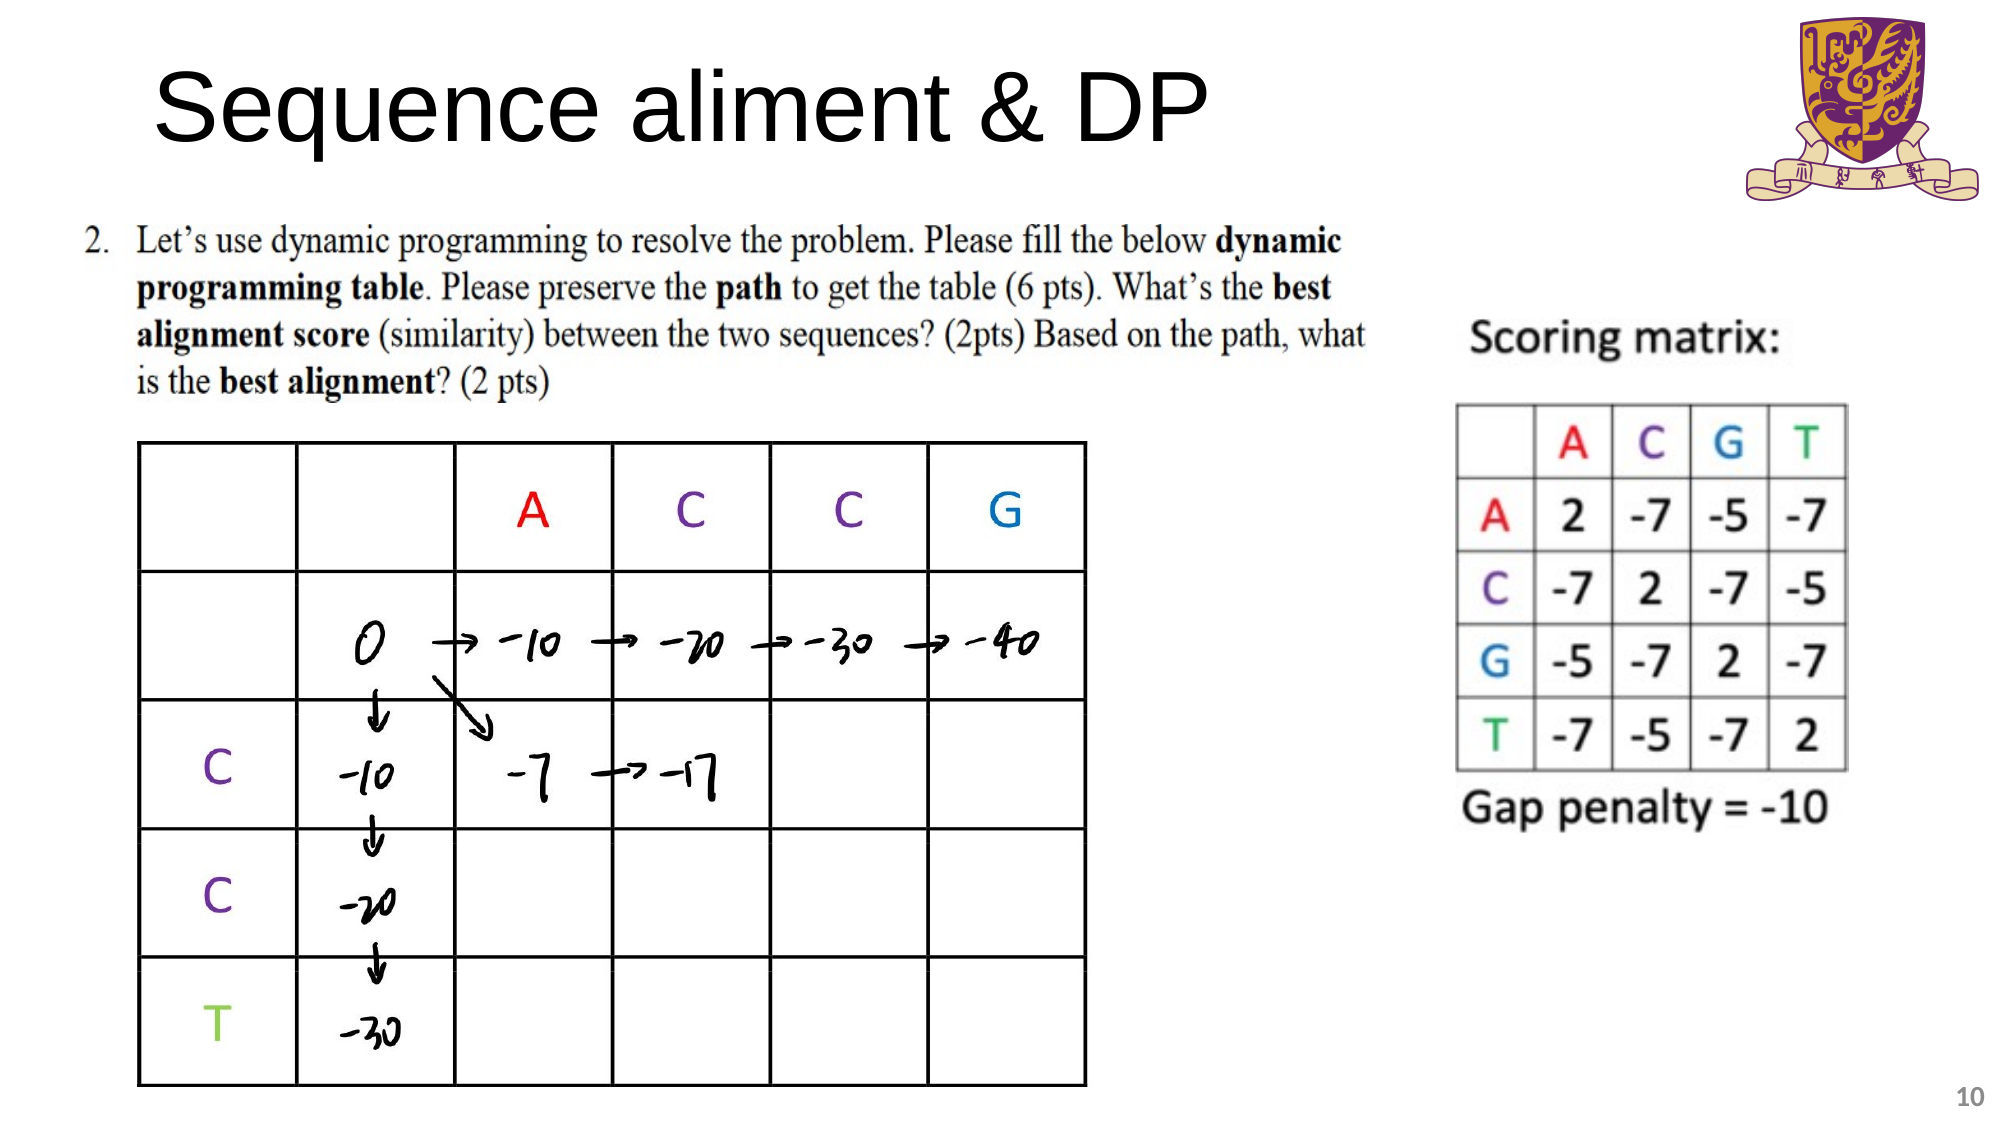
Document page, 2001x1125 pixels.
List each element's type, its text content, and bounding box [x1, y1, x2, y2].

slide_number 10 [1550, 1065, 2000, 1125]
title Sequence aliment & DP [137, 0, 1863, 218]
picture [137, 441, 1092, 1088]
picture [1454, 318, 1849, 835]
picture [84, 224, 1367, 403]
picture [1863, 17, 1979, 201]
